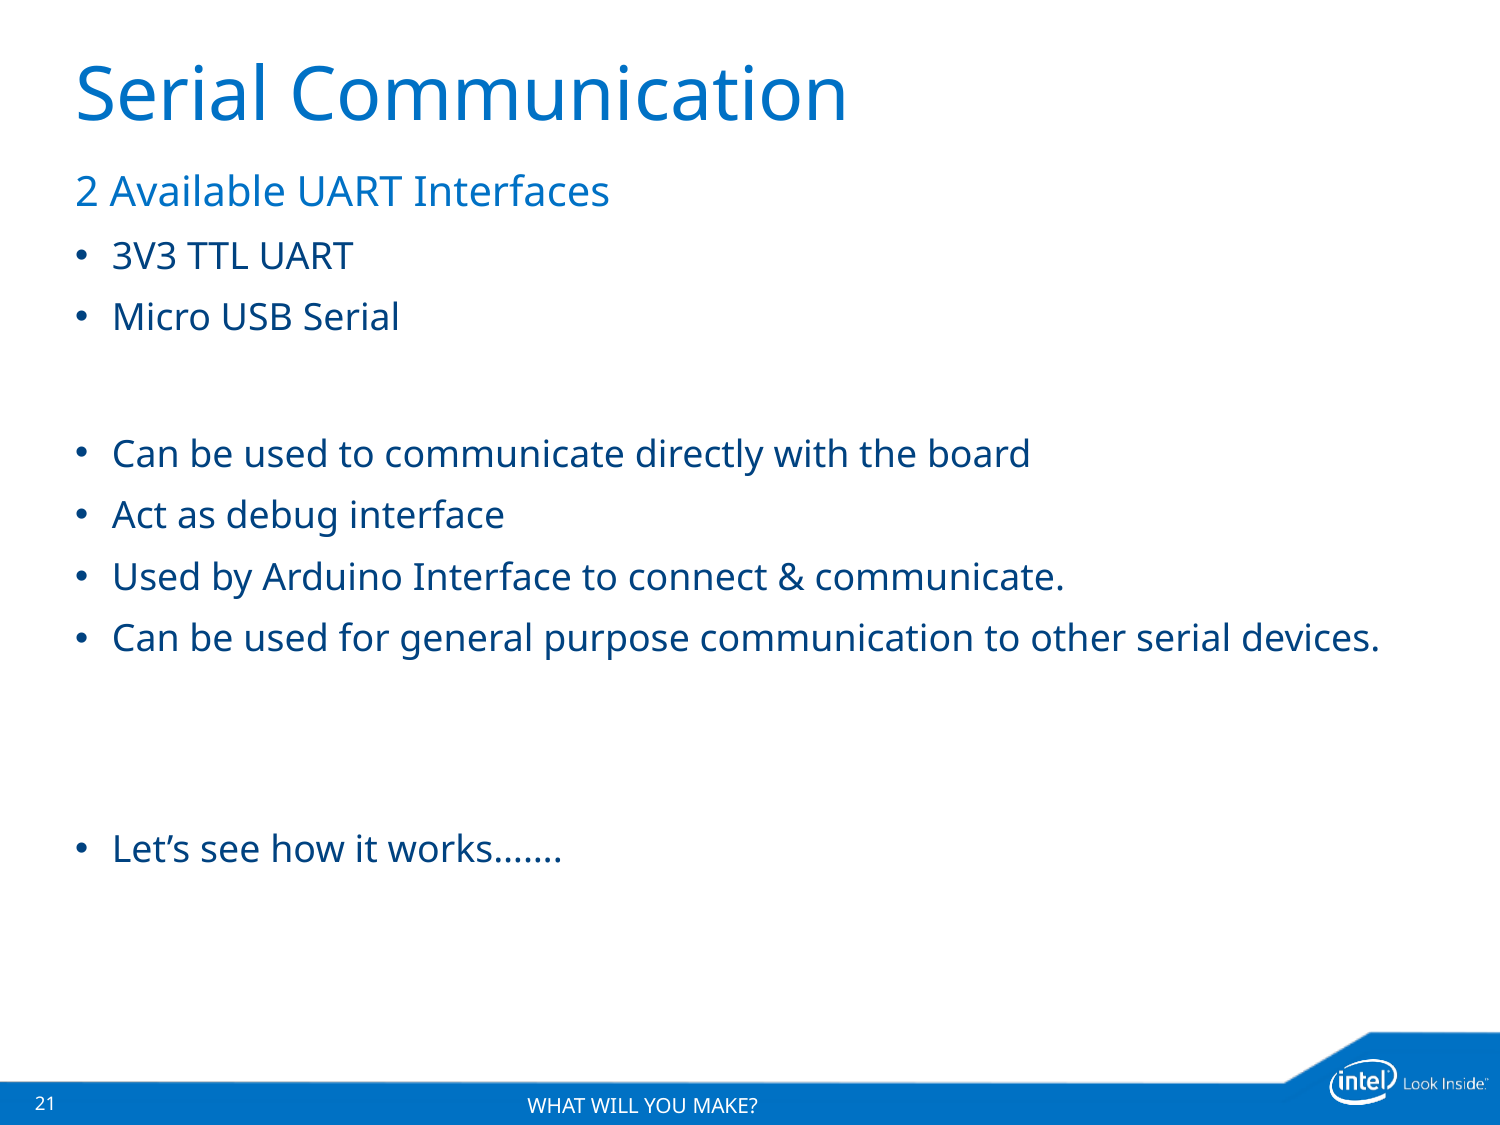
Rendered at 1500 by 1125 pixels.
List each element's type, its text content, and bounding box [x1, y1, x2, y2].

picture [0, 1031, 1500, 1125]
title Serial Communication [75, 37, 1425, 143]
list 2 Available UART Interfaces 3V3 TTL UART Micro USB Serial Can be used to communicate directly with the board Act as debug interface Used by Arduino Interface to connect & communicate. Can be used for general purpose communication to other serial devices. Let’s see how it works……. [75, 164, 1425, 989]
